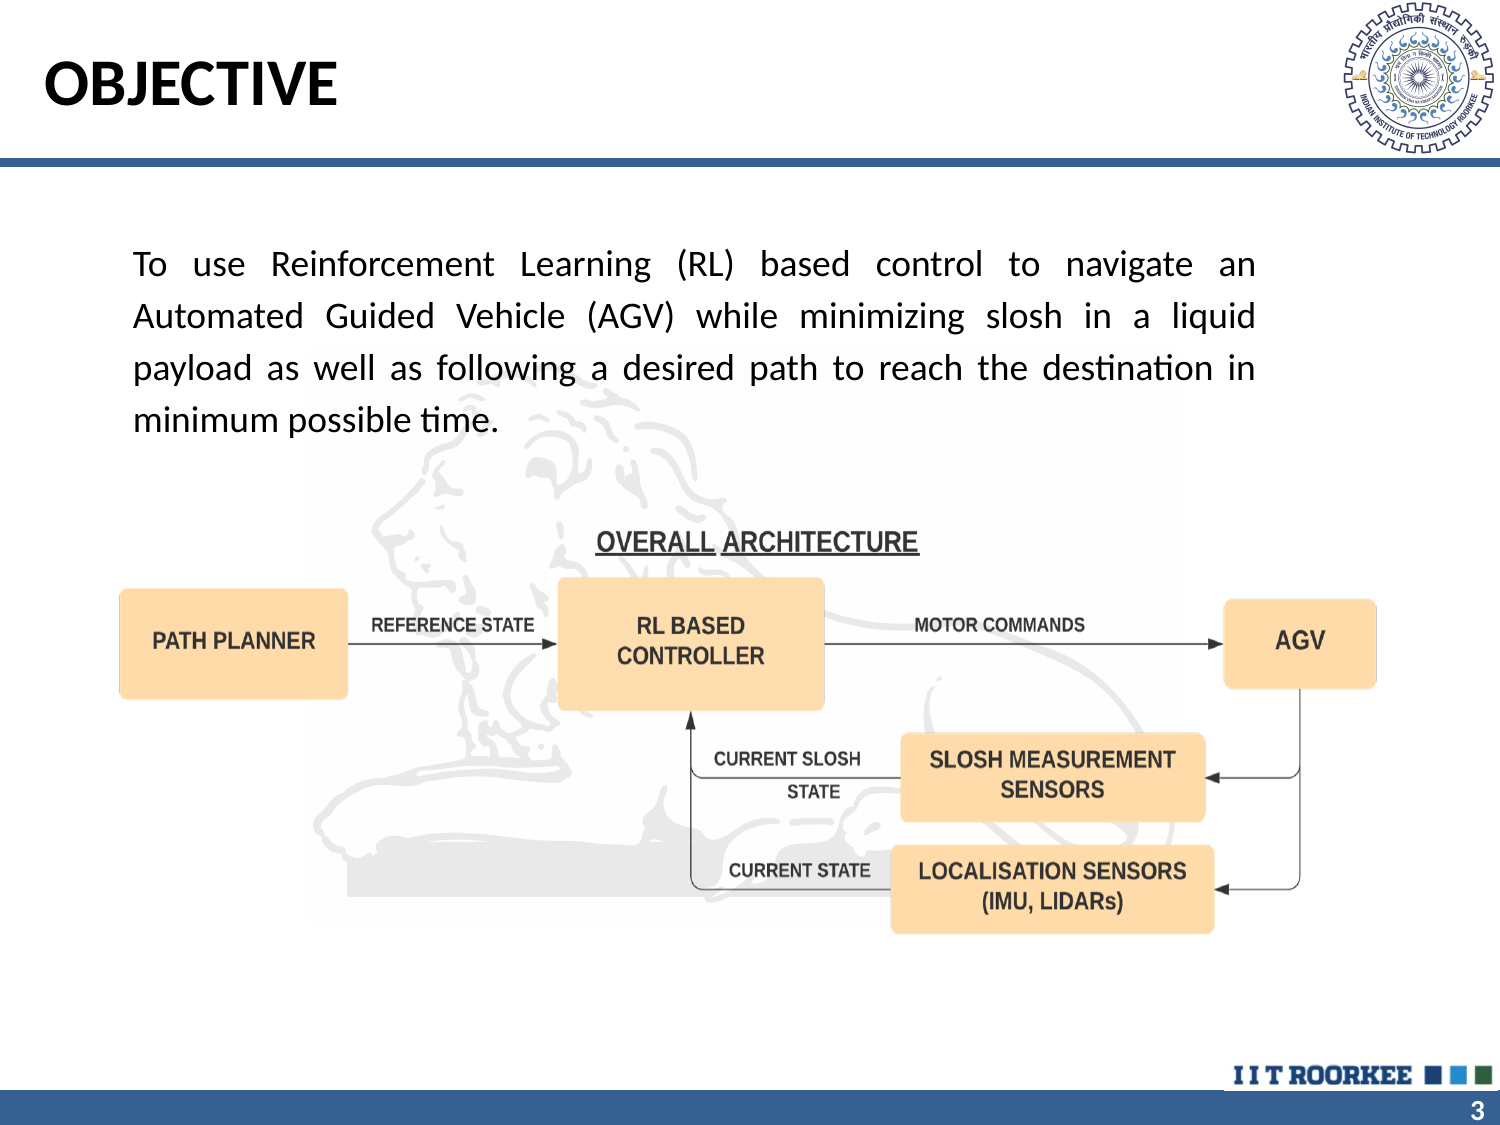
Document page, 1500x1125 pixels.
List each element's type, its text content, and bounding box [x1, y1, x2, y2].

picture [1224, 1057, 1498, 1091]
picture [89, 455, 1411, 966]
title OBJECTIVE [29, 33, 1185, 125]
picture [1339, 0, 1500, 158]
text_box To use Reinforcement Learning (RL) based control to navigate an Automated Guided Vehicle (AGV) while minimizing slosh in a liquid payload as well as following a desired path to reach the destination in minimum possible time. [89, 217, 1273, 455]
